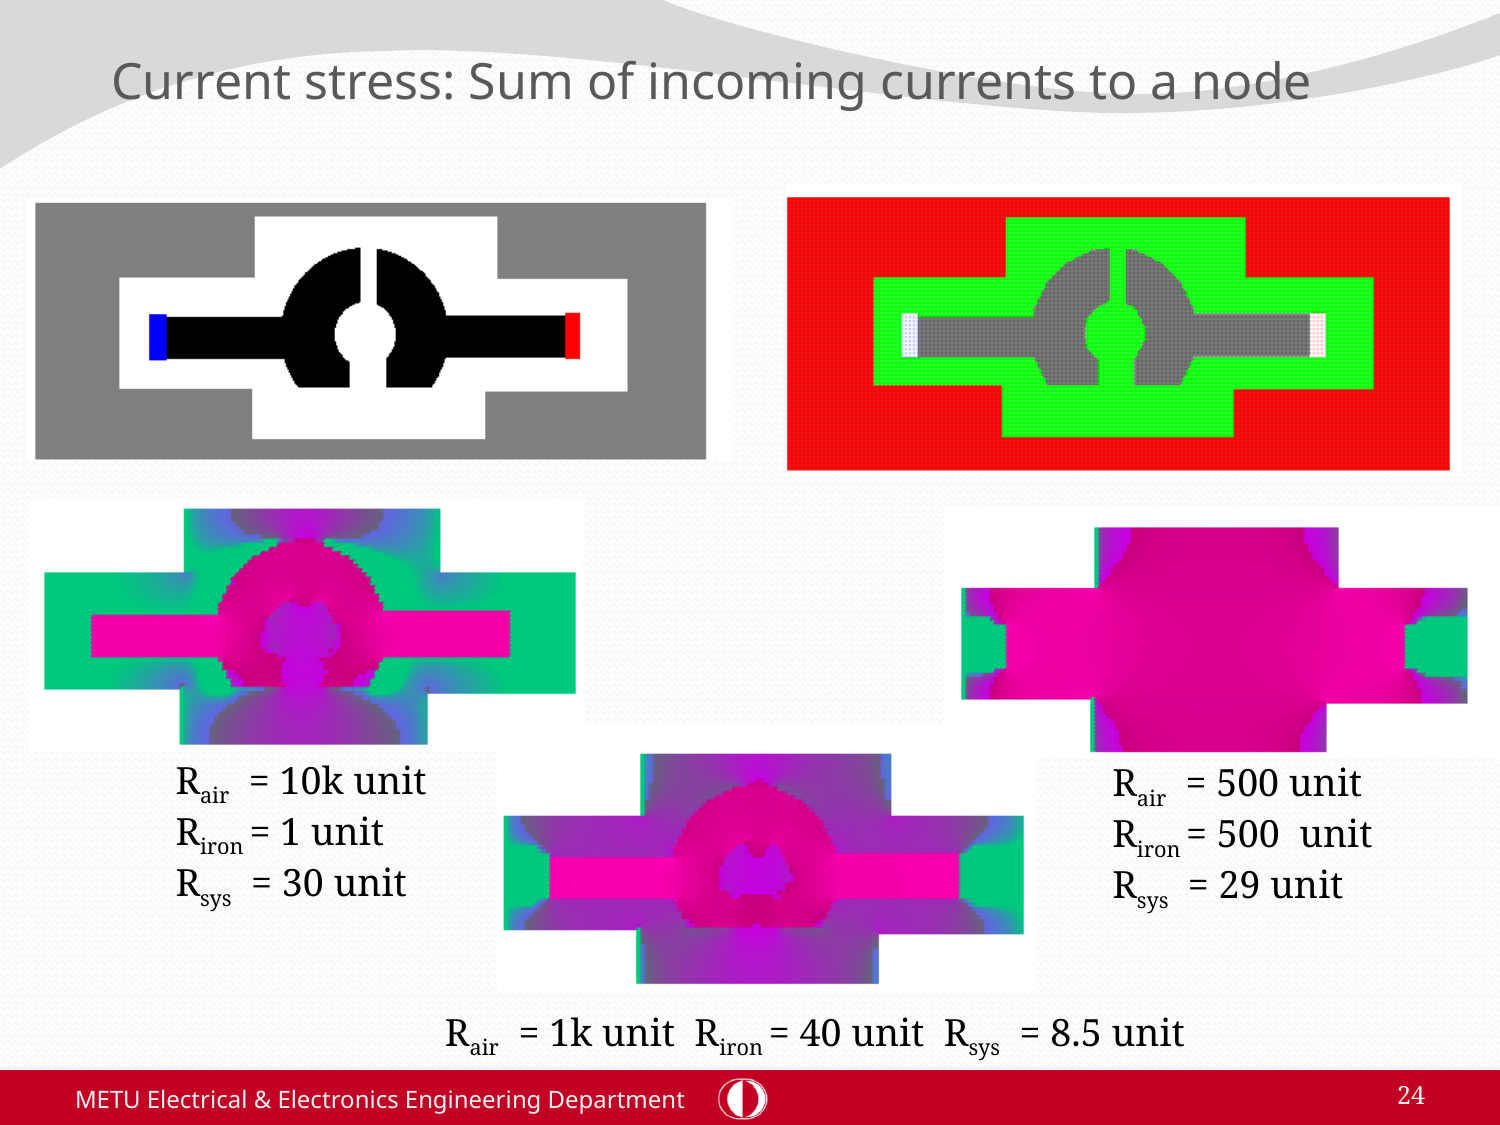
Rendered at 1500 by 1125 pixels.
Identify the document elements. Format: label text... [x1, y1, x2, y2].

picture [28, 499, 584, 753]
picture [497, 724, 1036, 992]
text_box Rair = 10k unit Riron = 1 unit Rsys = 30 unit [160, 764, 452, 963]
picture [25, 199, 732, 462]
title Current stress: Sum of incoming currents to a node [111, 0, 1462, 110]
picture [944, 506, 1500, 759]
text_box Rair = 500 unit Riron = 500 unit Rsys = 29 unit [1097, 772, 1388, 965]
text_box Rair = 1k unit Riron = 40 unit Rsys = 8.5 unit [430, 1001, 1383, 1113]
picture [786, 183, 1462, 477]
slide_number 24 [1330, 1070, 1425, 1114]
slide_number METU Electrical & Electronics Engineering Department [75, 1070, 732, 1114]
picture [713, 1113, 781, 1122]
